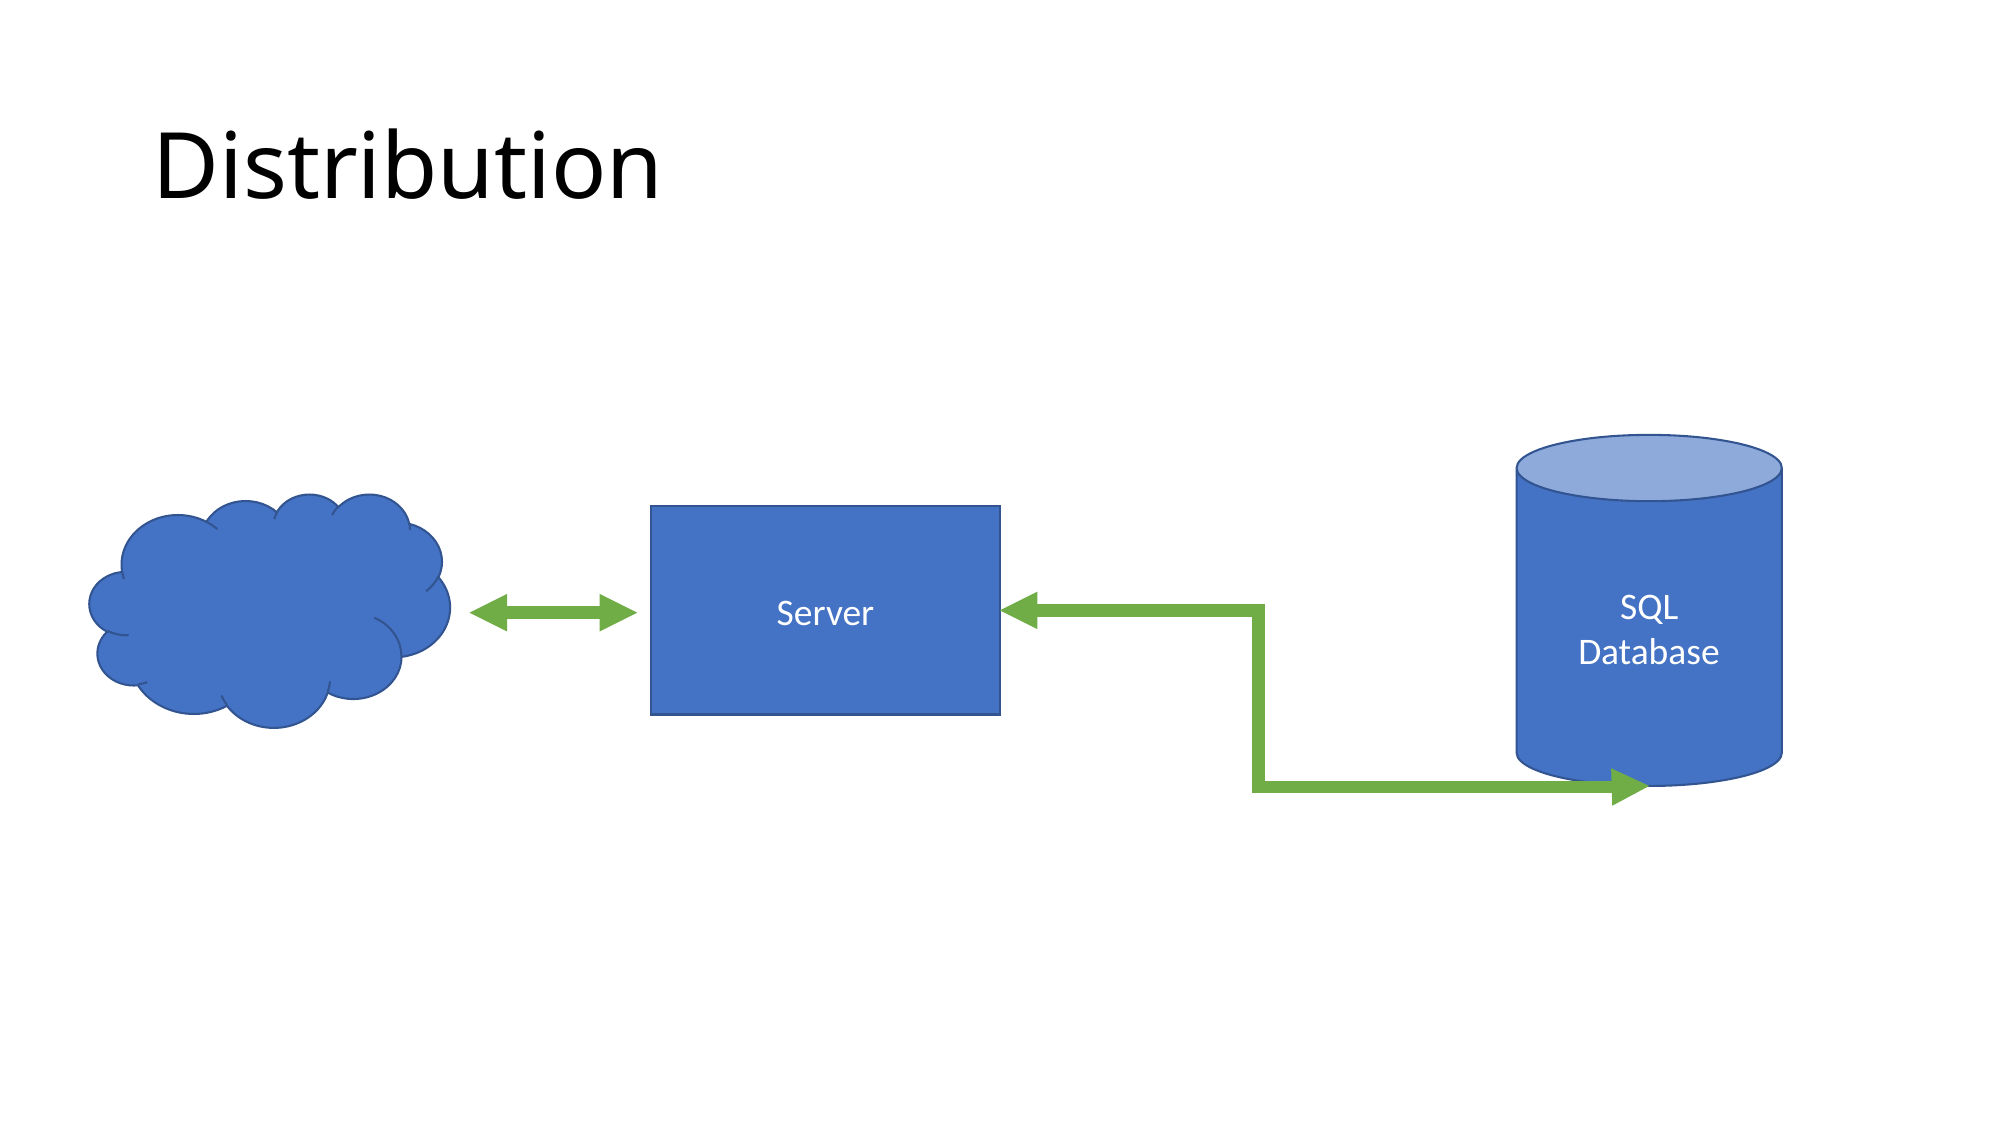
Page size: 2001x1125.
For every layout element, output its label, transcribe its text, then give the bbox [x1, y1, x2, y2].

text_box [88, 493, 452, 729]
text_box SQL Database [1515, 433, 1783, 787]
title Distribution [137, 59, 1863, 278]
text_box Server [650, 505, 1001, 716]
